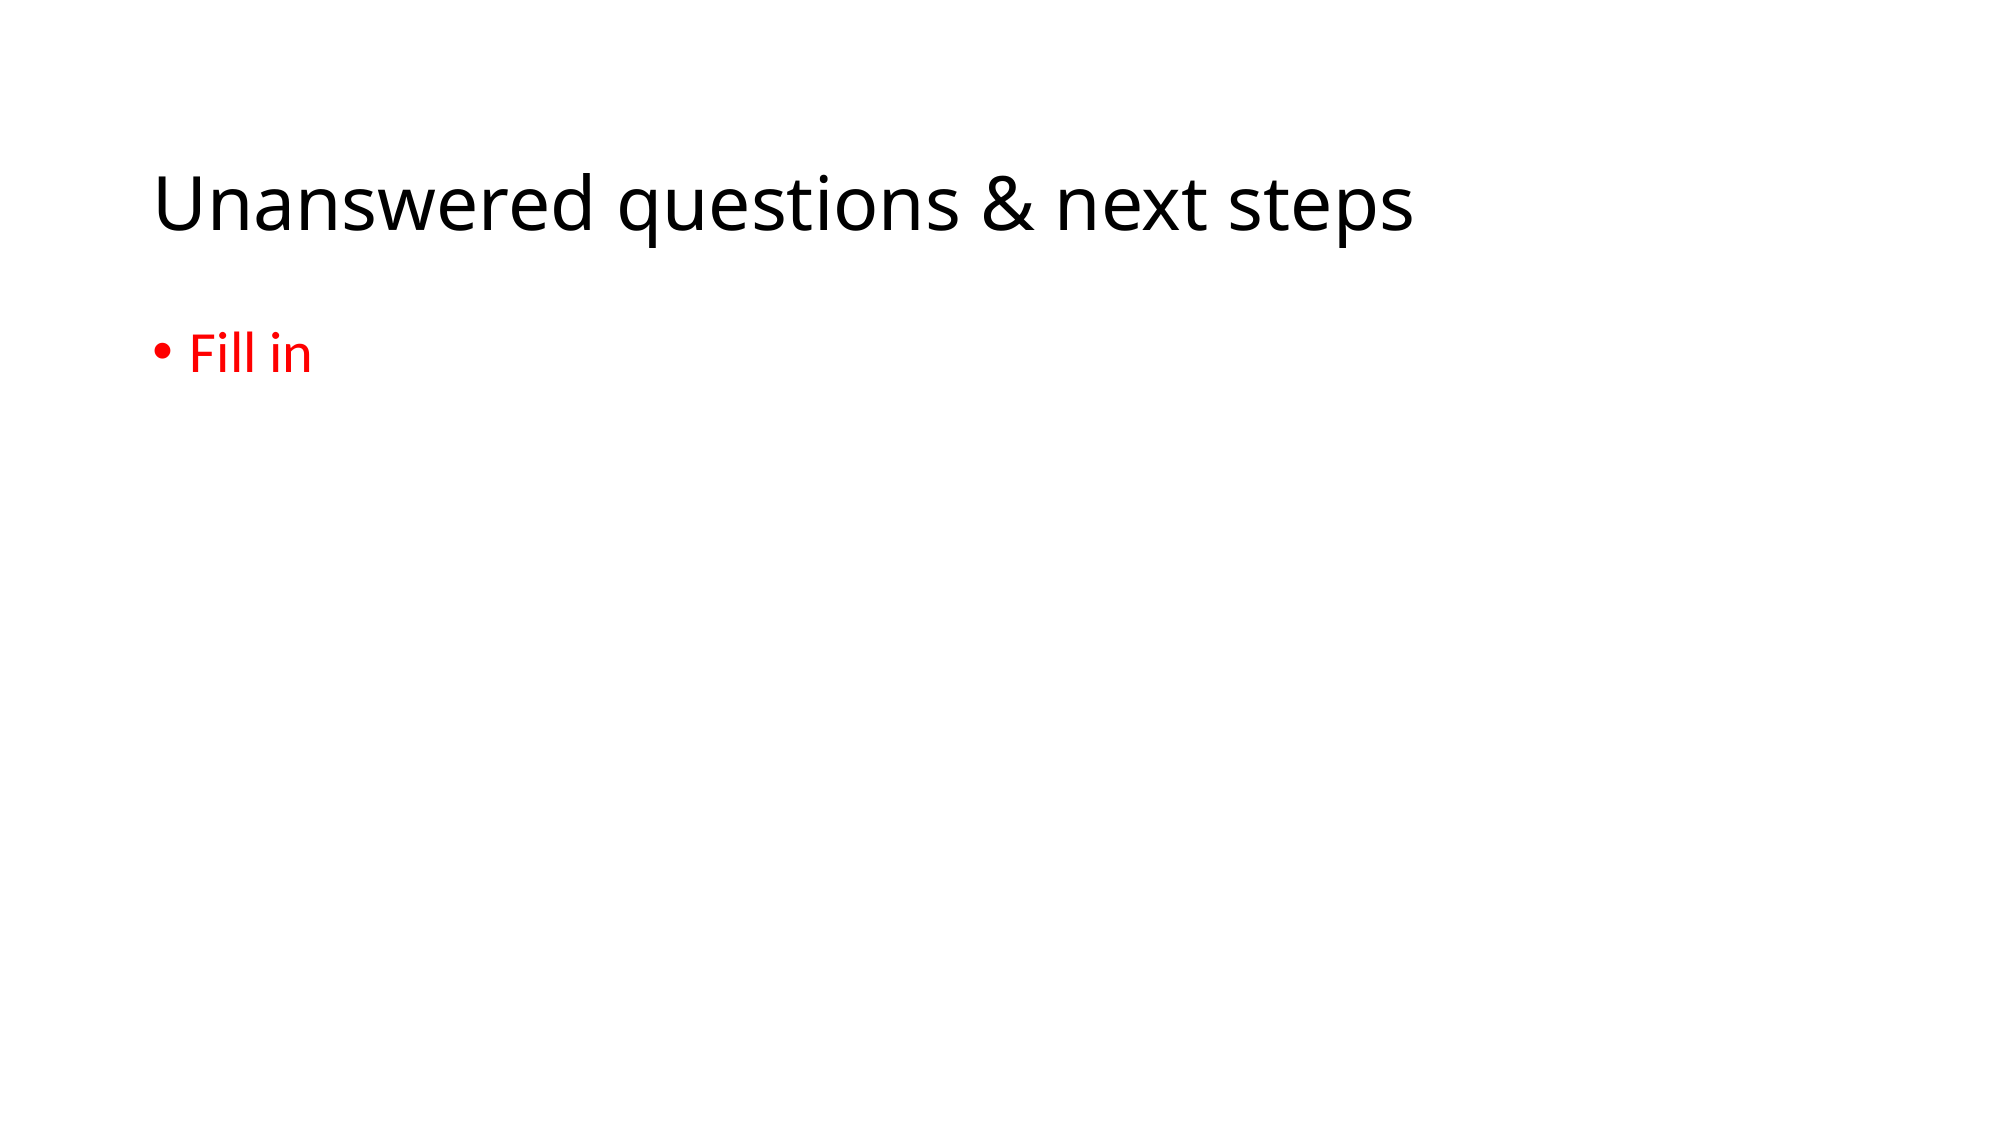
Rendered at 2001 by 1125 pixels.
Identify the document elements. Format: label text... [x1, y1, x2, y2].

title Unanswered questions & next steps [137, 97, 1863, 314]
list Fill in [137, 314, 1863, 1074]
